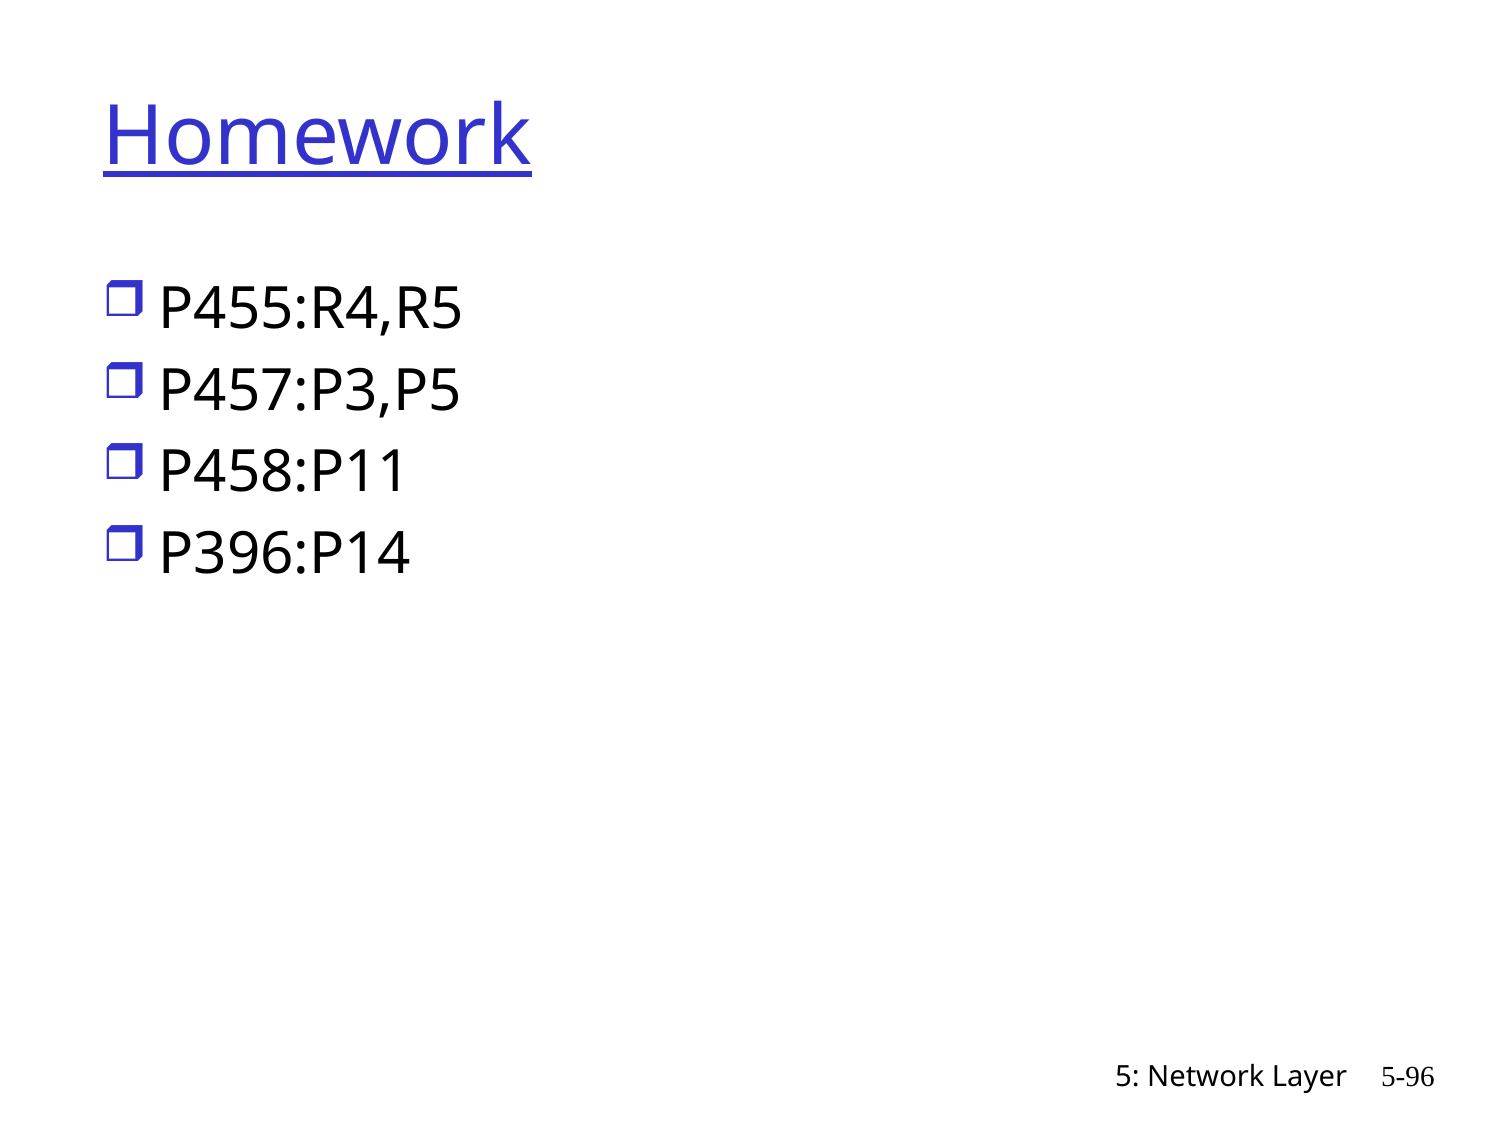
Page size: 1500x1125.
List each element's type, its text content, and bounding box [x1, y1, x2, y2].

list P455:R4,R5 P457:P3,P5 P458:P11 P396:P14 [87, 262, 713, 1025]
slide_number 5-96 [1338, 1049, 1451, 1125]
title Homework [87, 37, 1363, 225]
footer 5: Network Layer [887, 1049, 1338, 1125]
